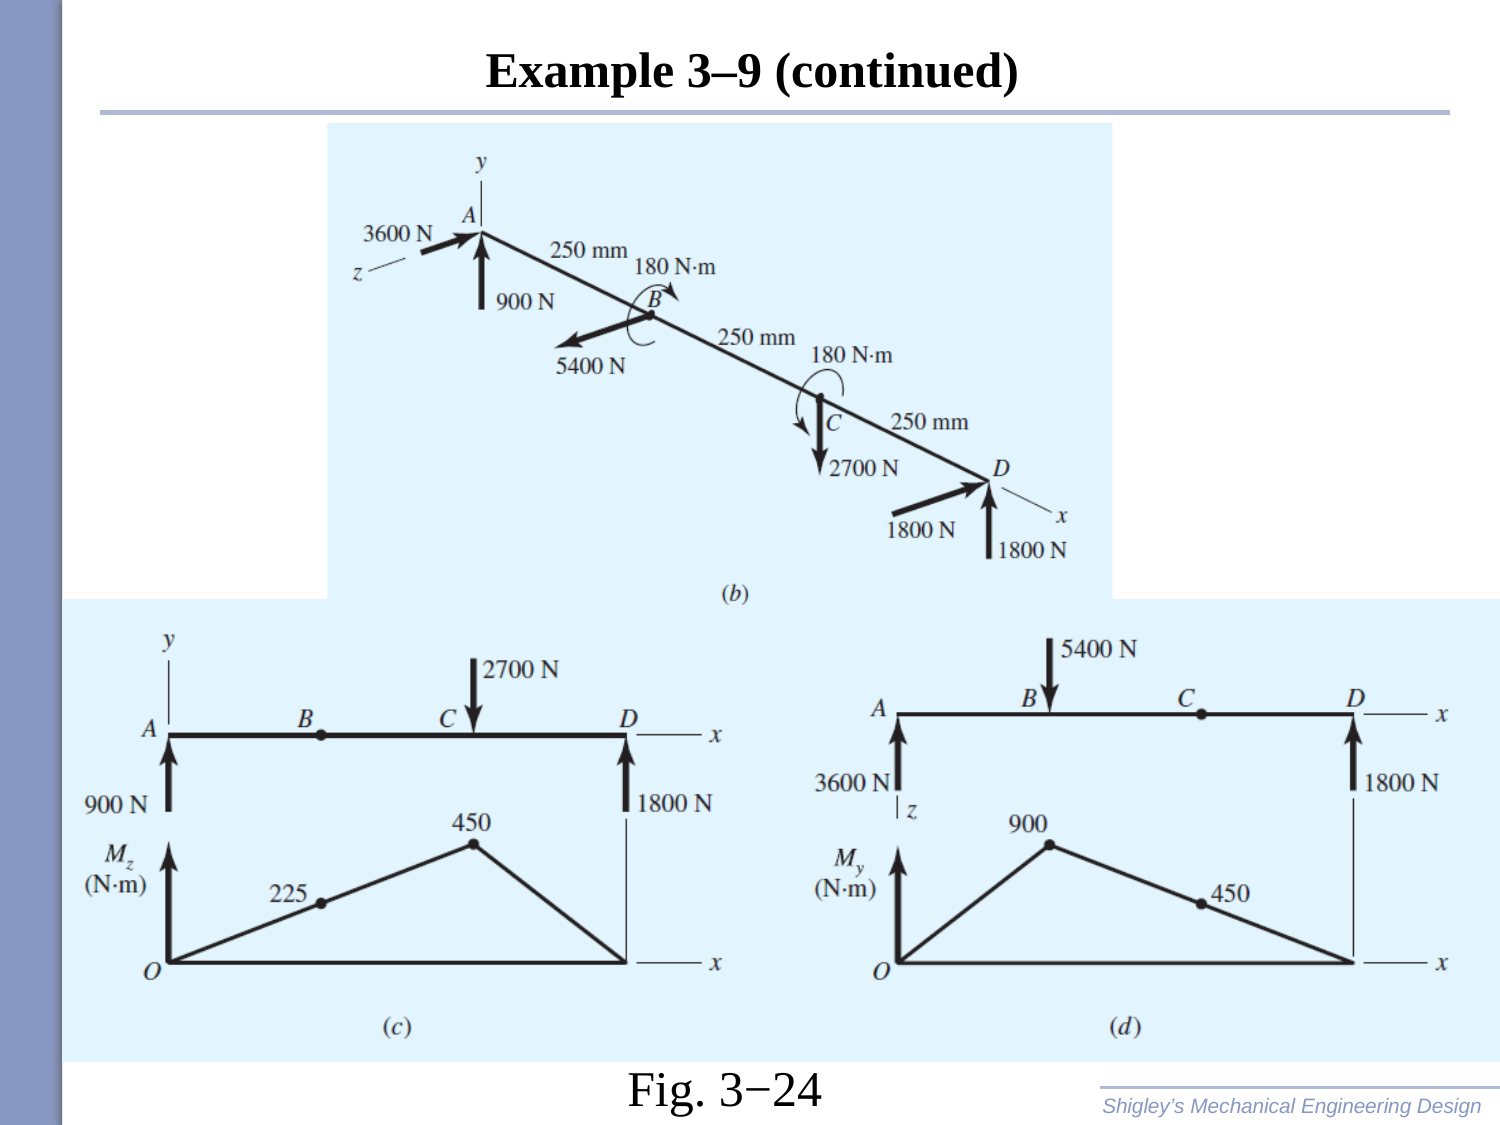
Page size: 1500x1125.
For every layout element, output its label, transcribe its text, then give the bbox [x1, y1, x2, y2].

text_box Fig. 3−24 [612, 1071, 863, 1124]
footer Shigley’s Mechanical Engineering Design [1087, 1074, 1500, 1125]
title Example 3–9 (continued) [137, 30, 1368, 106]
picture [62, 122, 1500, 1062]
